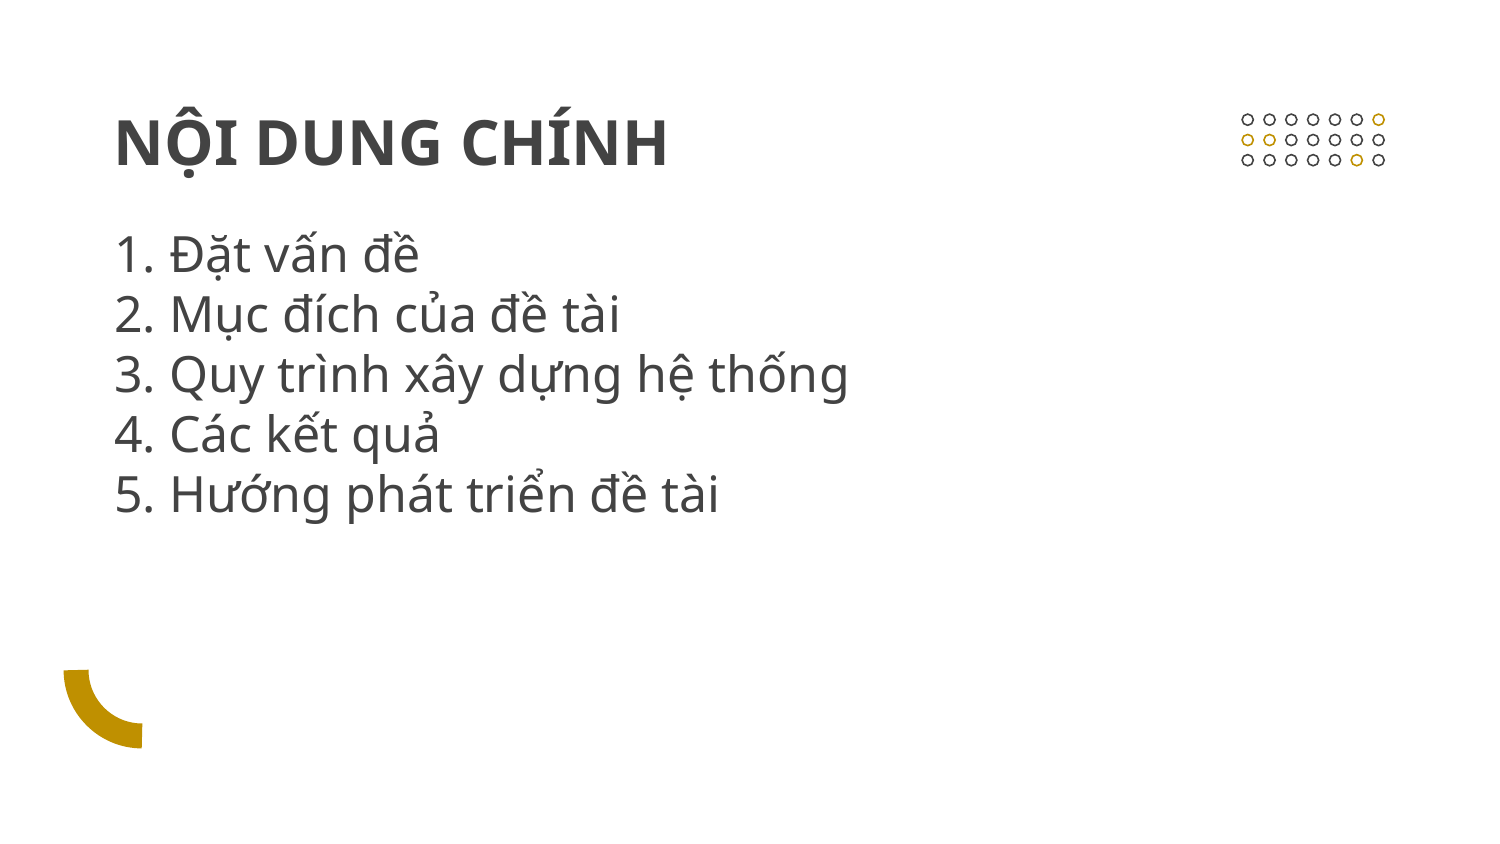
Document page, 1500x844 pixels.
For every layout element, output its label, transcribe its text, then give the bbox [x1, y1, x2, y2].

text_box 1. Đặt vấn đề 2. Mục đích của đề tài 3. Quy trình xây dựng hệ thống 4. Các kết quả 5. Hướng phát triển đề tài [99, 207, 1401, 760]
title NỘI DUNG CHÍNH [98, 87, 1408, 207]
